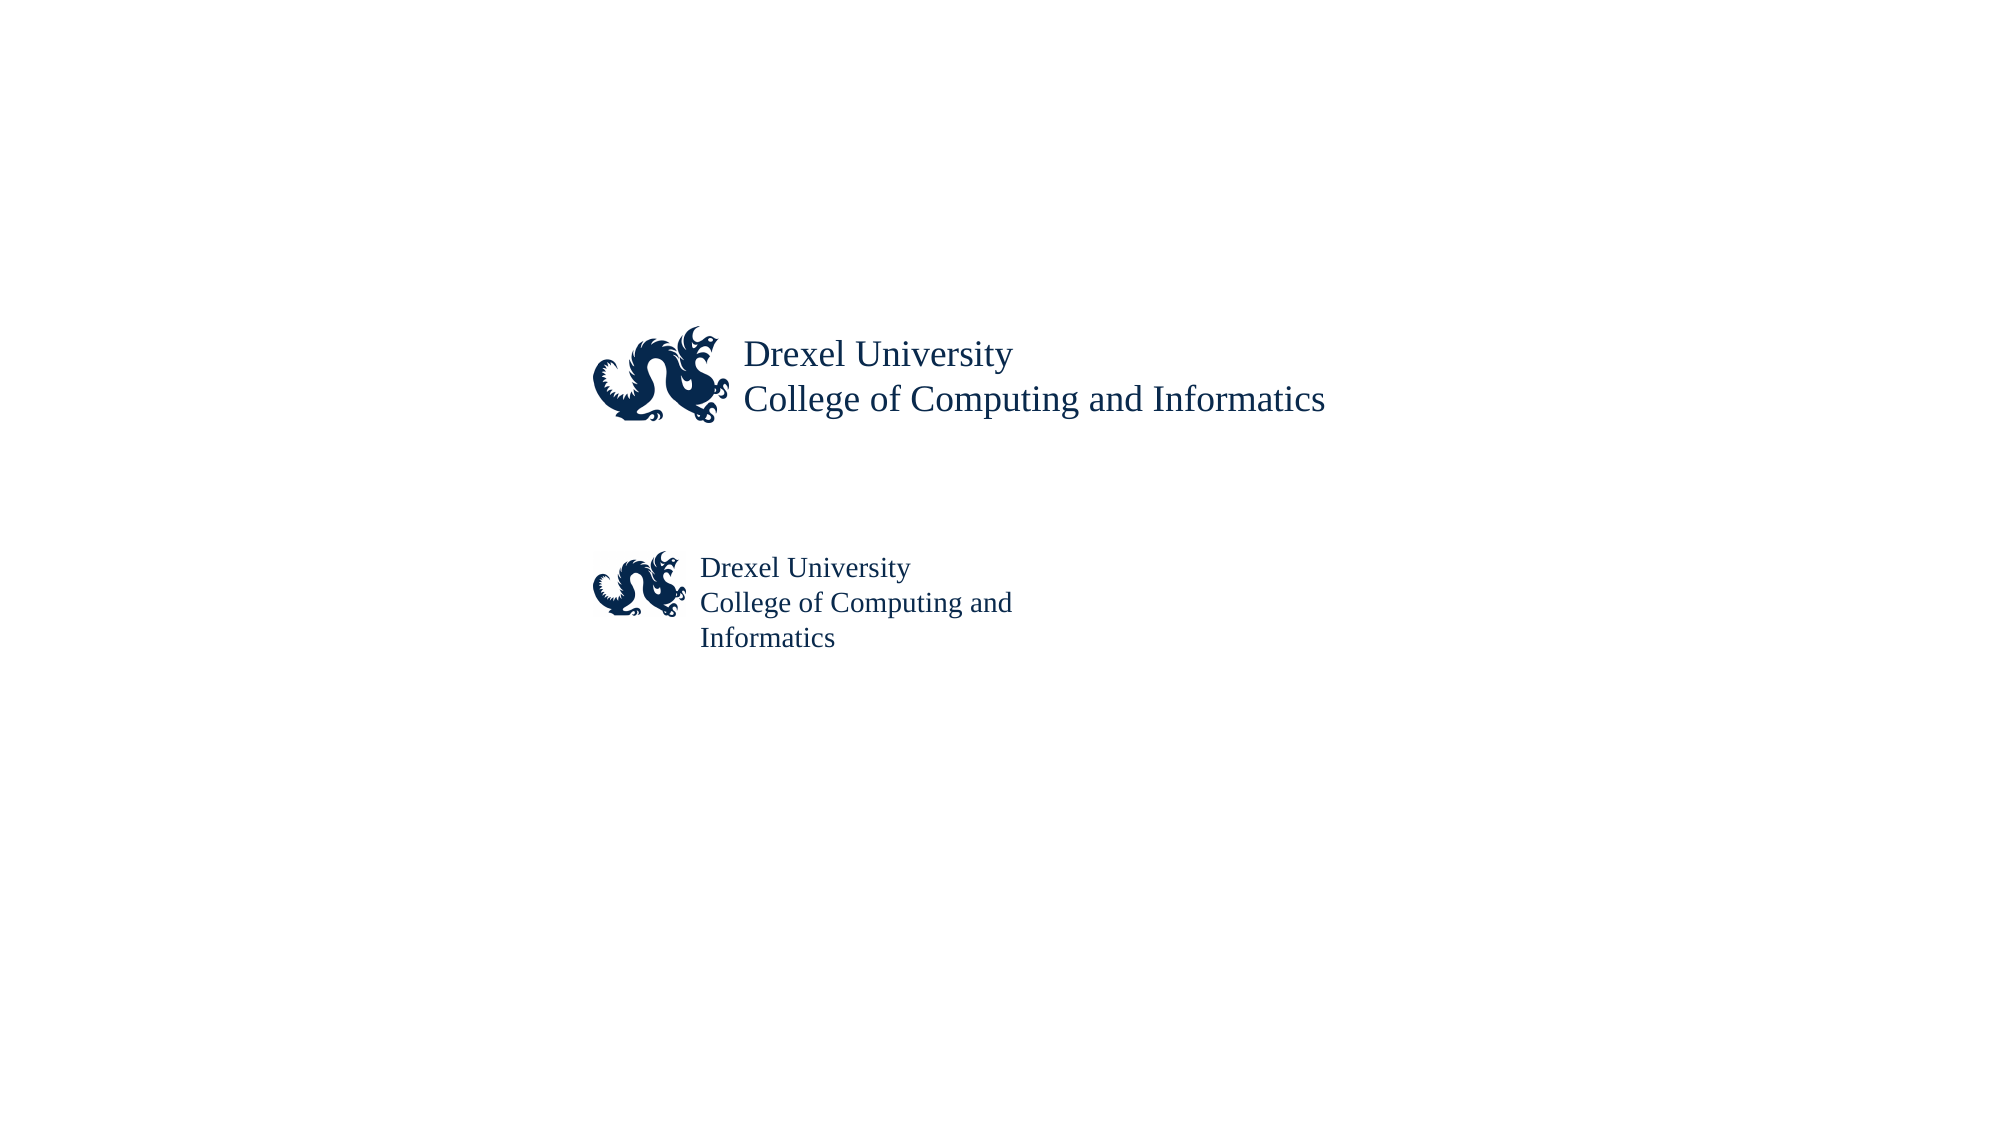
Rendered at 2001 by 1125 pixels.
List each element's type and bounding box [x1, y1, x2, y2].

text_box [593, 541, 1169, 627]
text_box [593, 321, 1349, 428]
